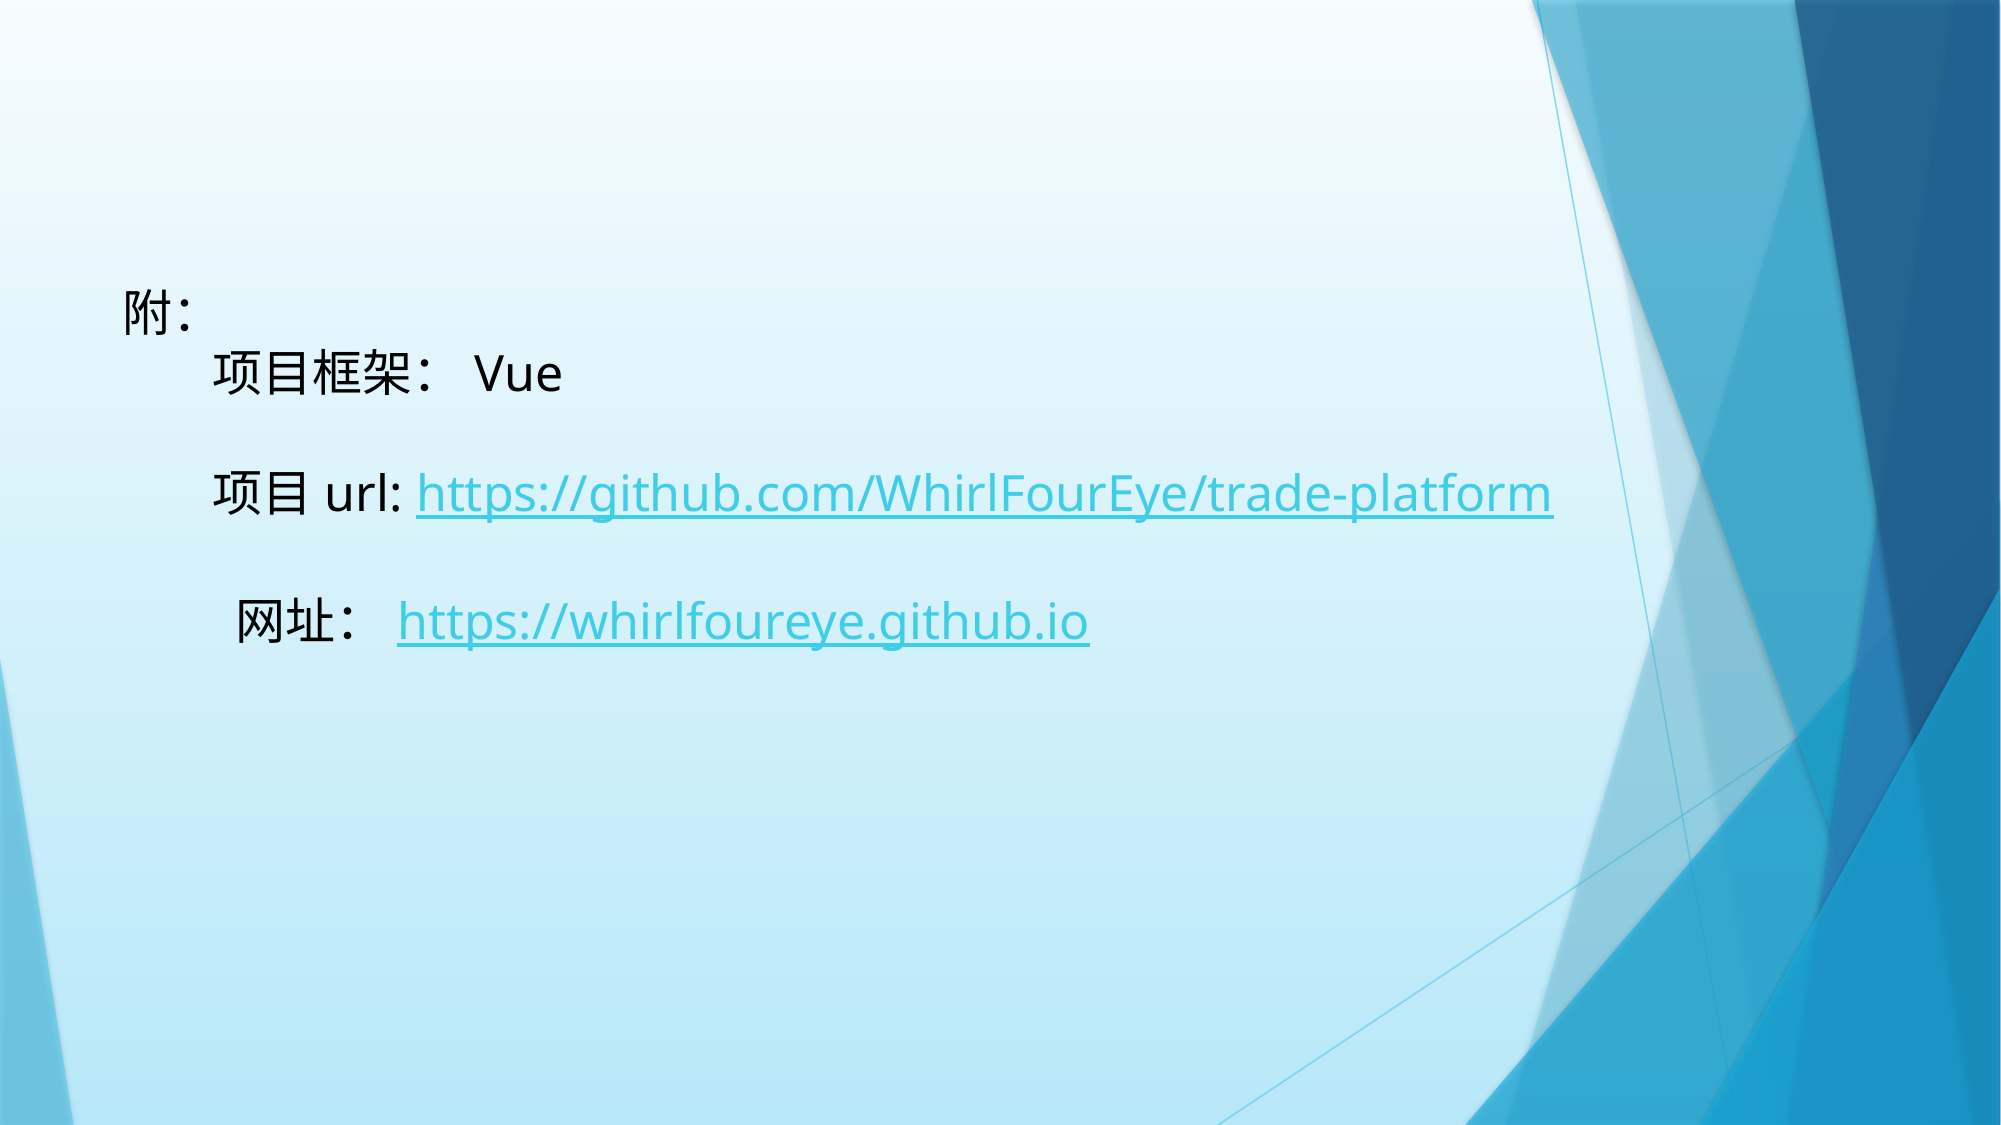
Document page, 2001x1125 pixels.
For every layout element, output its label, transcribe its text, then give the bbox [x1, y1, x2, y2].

text_box 附： 项目框架：Vue 项目url: https://github.com/WhirlFourEye/trade-platform 网址：https://whirlfoureye.github.io [107, 93, 1569, 666]
